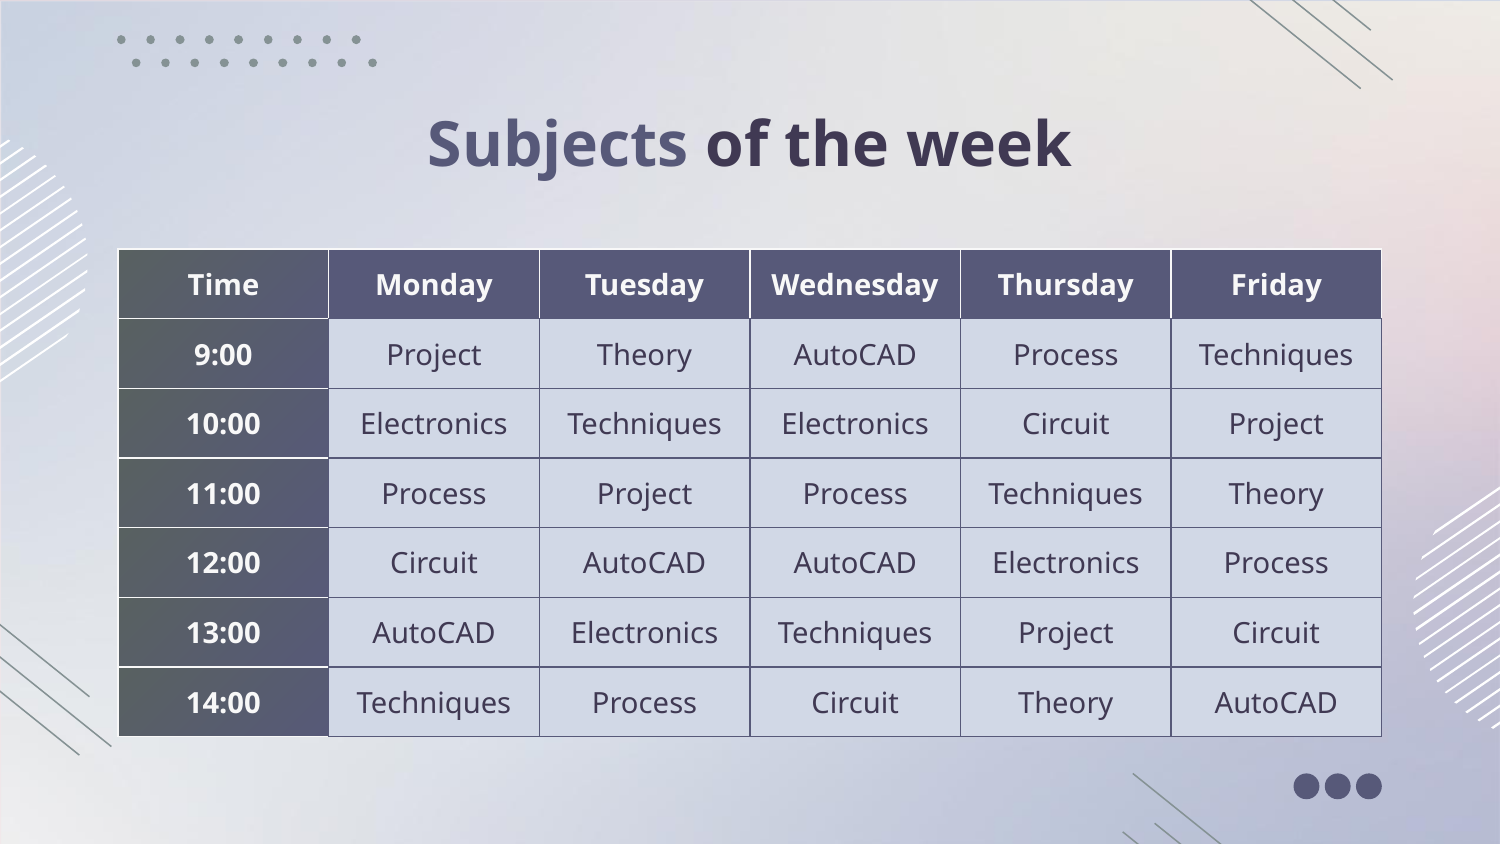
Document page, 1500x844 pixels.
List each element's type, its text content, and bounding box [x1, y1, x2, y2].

table_header Tuesday [540, 250, 749, 318]
table_cell Theory [540, 319, 749, 388]
table_cell Circuit [329, 528, 539, 597]
table_cell Electronics [329, 389, 539, 457]
table_cell 14:00 [119, 668, 328, 736]
table_cell Electronics [540, 598, 749, 666]
table_header Wednesday [751, 250, 960, 318]
table_cell AutoCAD [751, 528, 960, 597]
table_cell Process [1172, 528, 1381, 597]
table_header Friday [1172, 250, 1381, 318]
table_cell Theory [1172, 459, 1381, 527]
table_cell Project [540, 459, 749, 527]
table_cell AutoCAD [751, 319, 960, 388]
table_cell Circuit [1172, 598, 1381, 666]
table_cell 13:00 [119, 598, 328, 666]
table_cell Process [540, 668, 749, 736]
table_header Time [119, 250, 328, 318]
table_cell 11:00 [119, 459, 328, 527]
table_cell Techniques [751, 598, 960, 666]
table_header Thursday [961, 250, 1170, 318]
table_cell Theory [961, 668, 1170, 736]
table_cell Techniques [540, 389, 749, 457]
table_cell Project [329, 319, 539, 388]
table_header Monday [329, 250, 539, 318]
title Subjects of the week [118, 88, 1382, 167]
table_cell Electronics [751, 389, 960, 457]
table_cell 12:00 [119, 528, 328, 597]
table_cell Process [329, 459, 539, 527]
table_cell AutoCAD [540, 528, 749, 597]
table_cell Process [751, 459, 960, 527]
table_cell Circuit [961, 389, 1170, 457]
table_cell Techniques [329, 668, 539, 736]
table_cell 10:00 [119, 389, 328, 457]
table_cell Techniques [1172, 319, 1381, 388]
table_cell Circuit [751, 668, 960, 736]
table_cell Project [1172, 389, 1381, 457]
table_cell AutoCAD [1172, 668, 1381, 736]
table_cell Techniques [961, 459, 1170, 527]
table_cell Project [961, 598, 1170, 666]
table_cell Process [961, 319, 1170, 388]
table_cell AutoCAD [329, 598, 539, 666]
picture [2, 2, 1499, 844]
table_cell Electronics [961, 528, 1170, 597]
table_cell 9:00 [119, 319, 328, 388]
